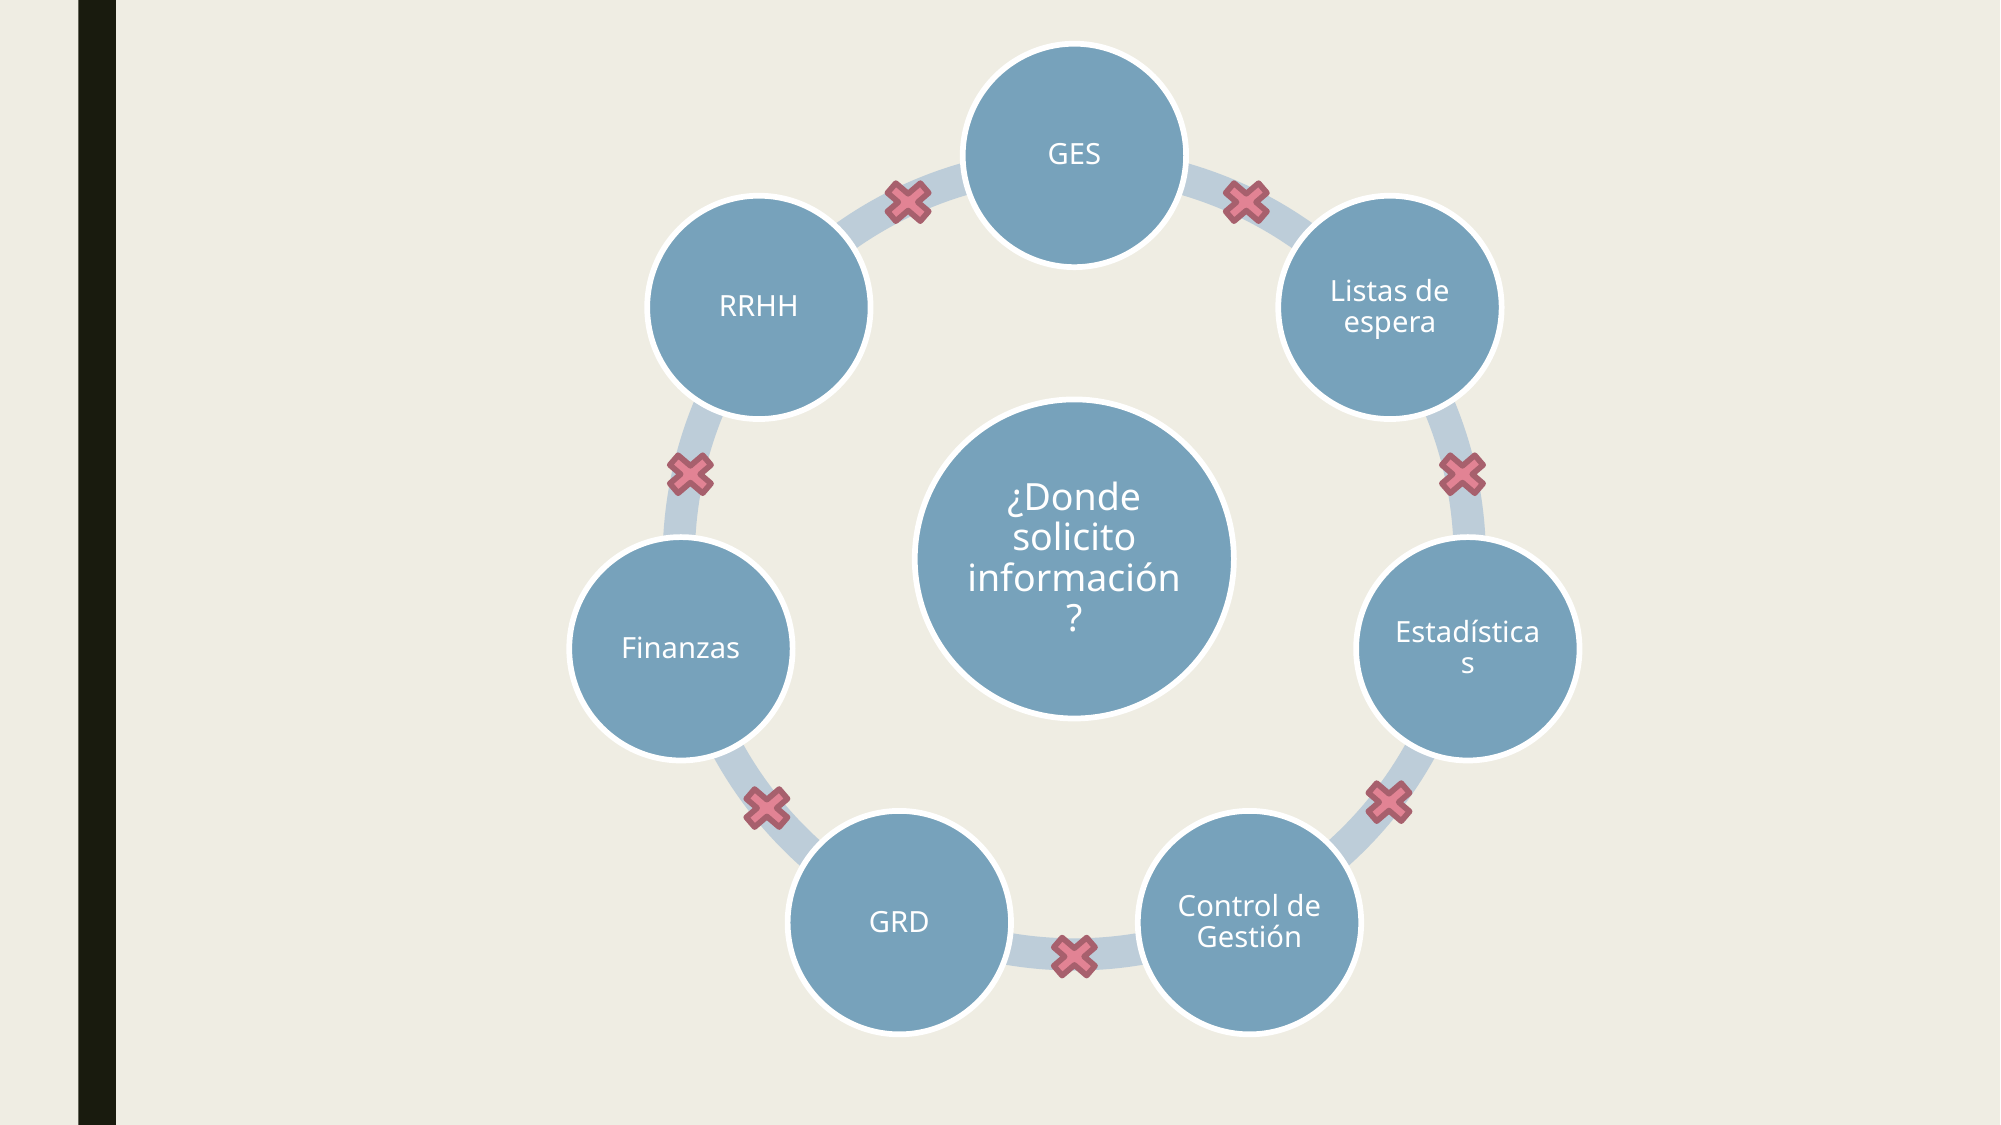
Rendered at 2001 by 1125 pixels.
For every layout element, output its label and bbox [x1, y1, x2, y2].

text_box [333, 43, 1816, 1035]
